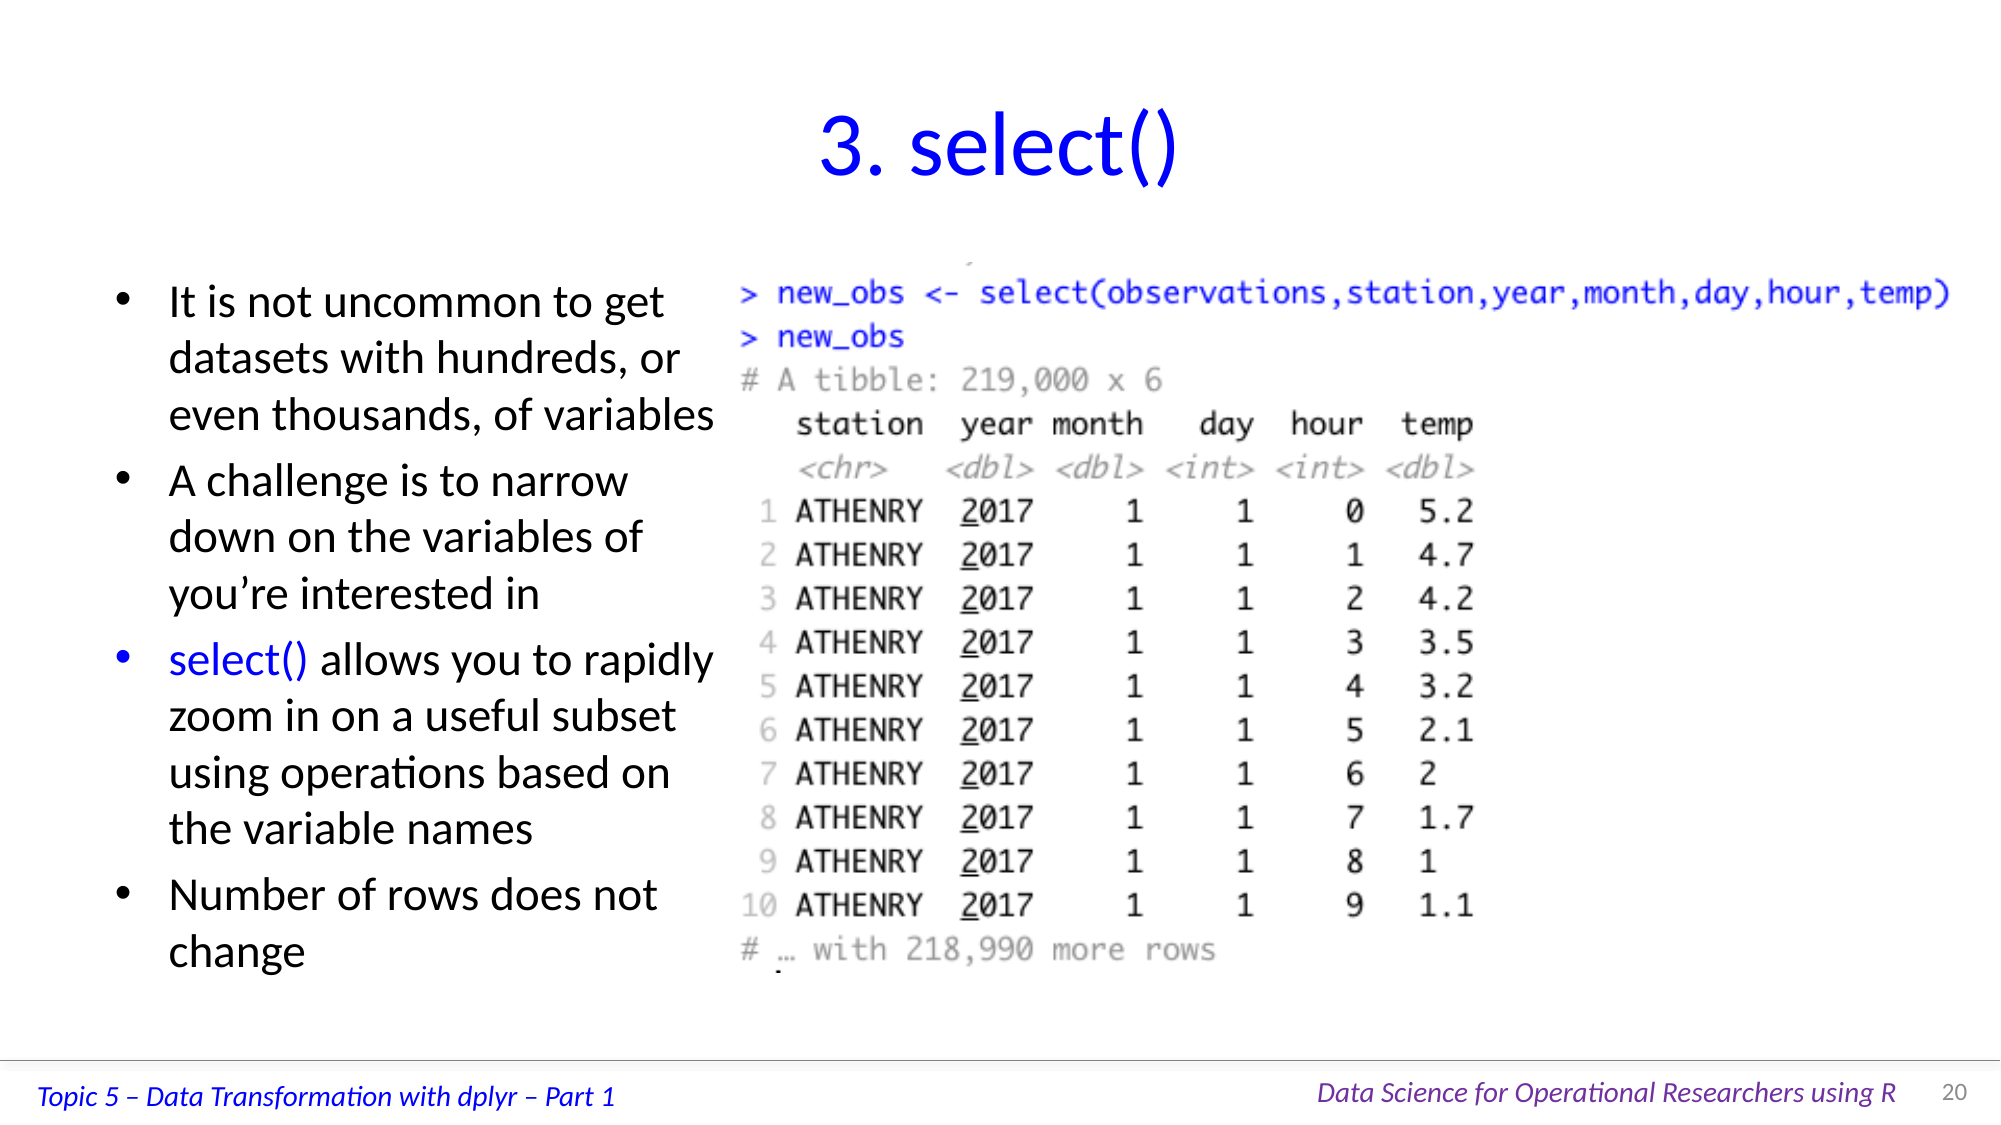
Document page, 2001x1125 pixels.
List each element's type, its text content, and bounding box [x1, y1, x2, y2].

slide_number 20 [1899, 1060, 1983, 1120]
list It is not uncommon to get datasets with hundreds, or even thousands, of variables A challenge is to narrow down on the variables of you’re interested in select() allows you to rapidly zoom in on a useful subset using operations based on the variable names Number of rows does not change [99, 262, 734, 1005]
picture [733, 262, 1964, 974]
title 3. select() [99, 45, 1900, 233]
